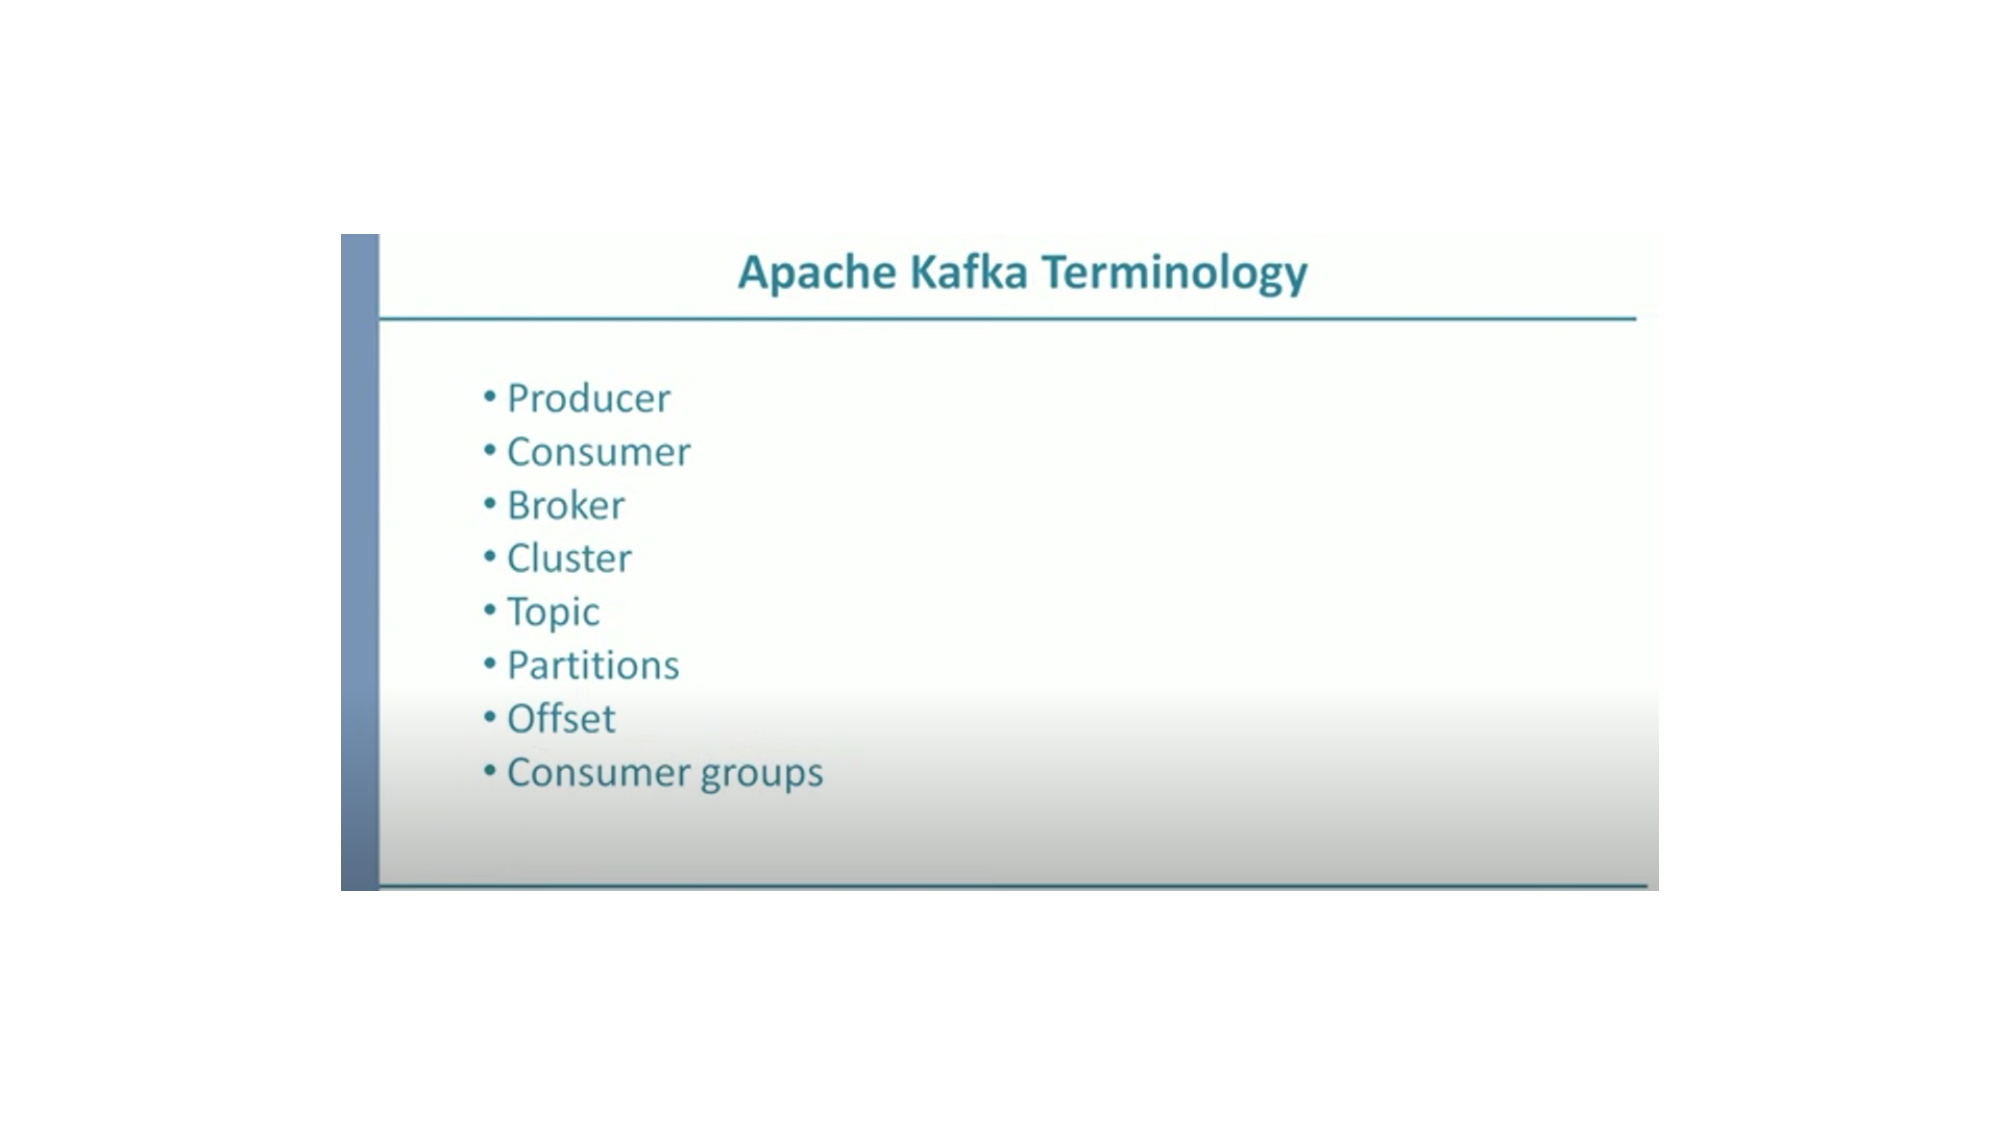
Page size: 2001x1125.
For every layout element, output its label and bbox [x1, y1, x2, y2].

picture [341, 234, 1659, 891]
